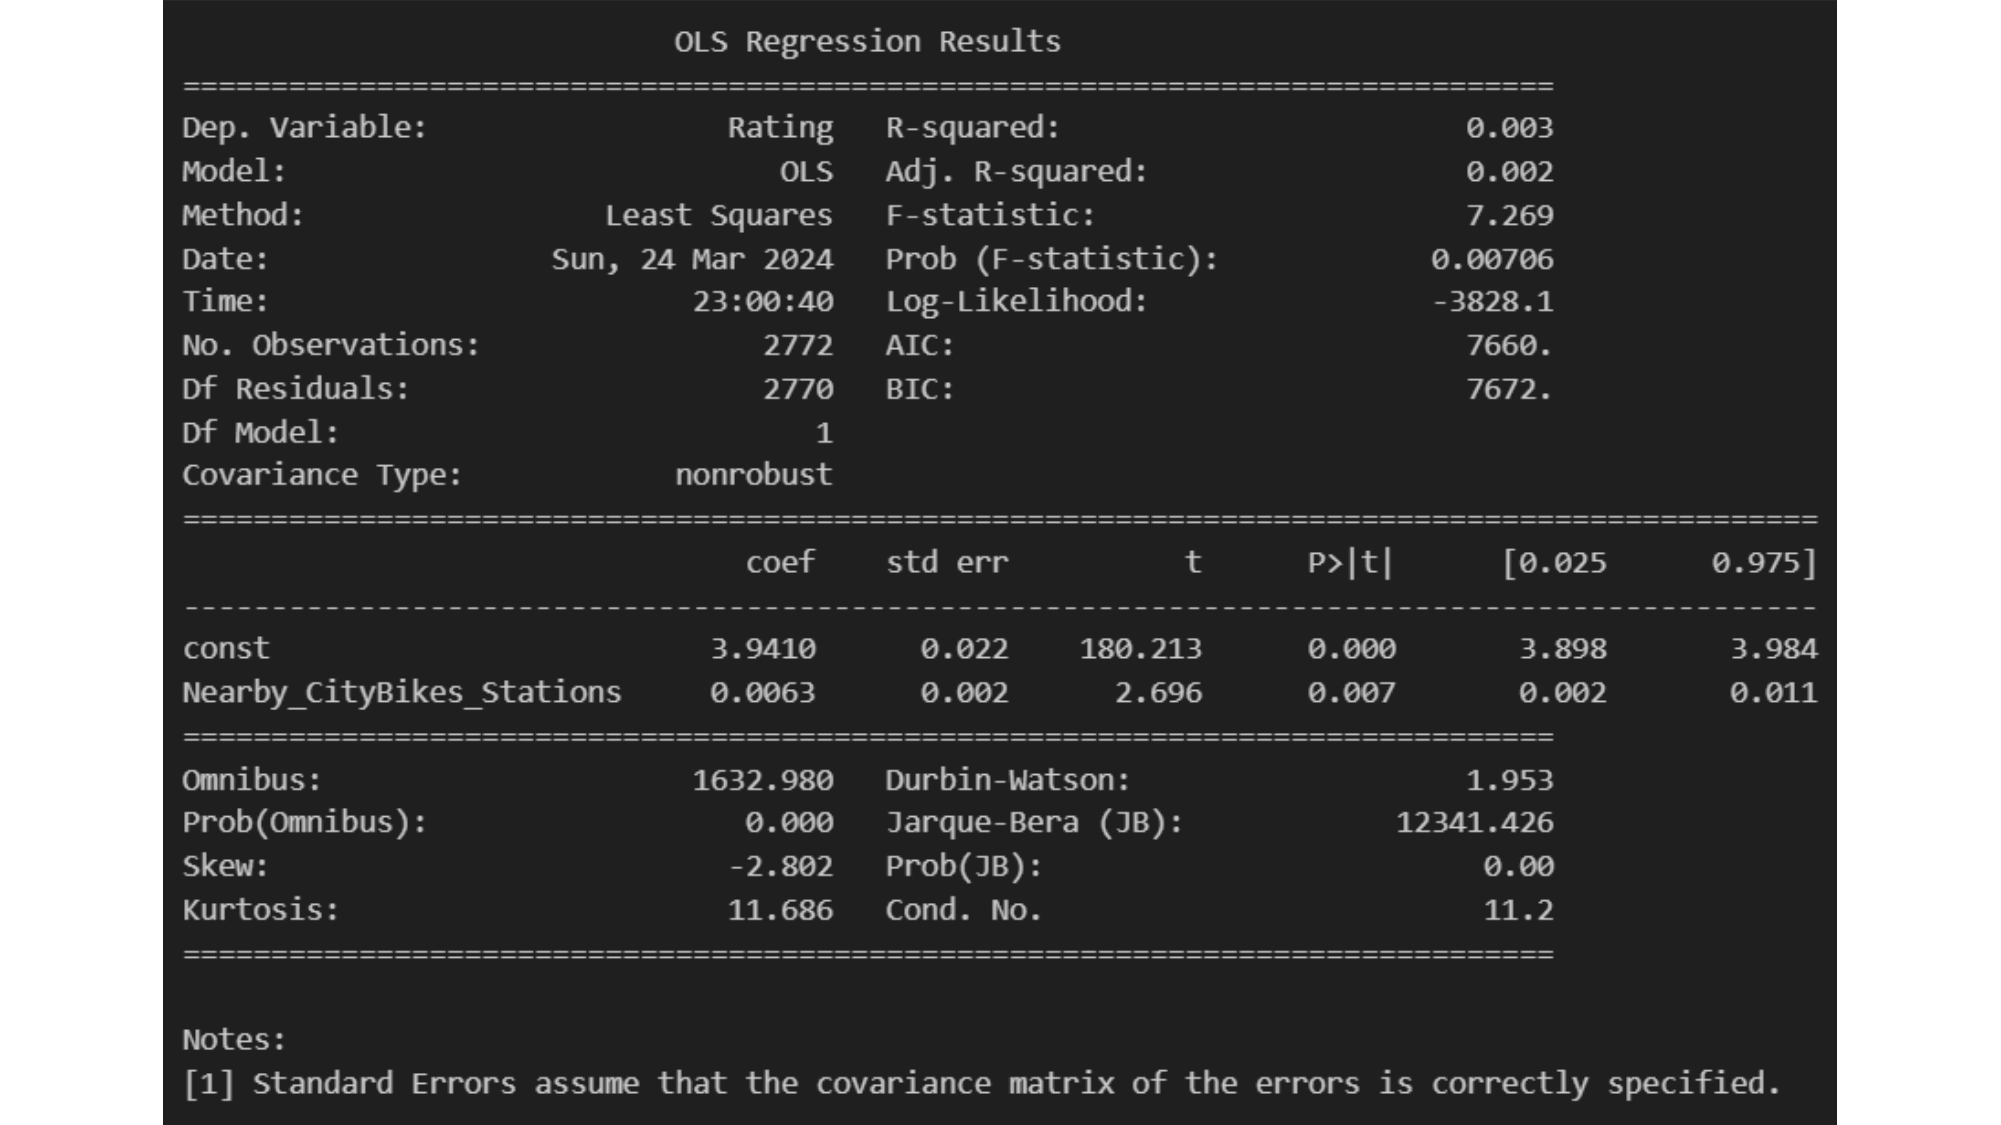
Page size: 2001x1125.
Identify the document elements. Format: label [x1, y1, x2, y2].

picture [162, 0, 1837, 1125]
